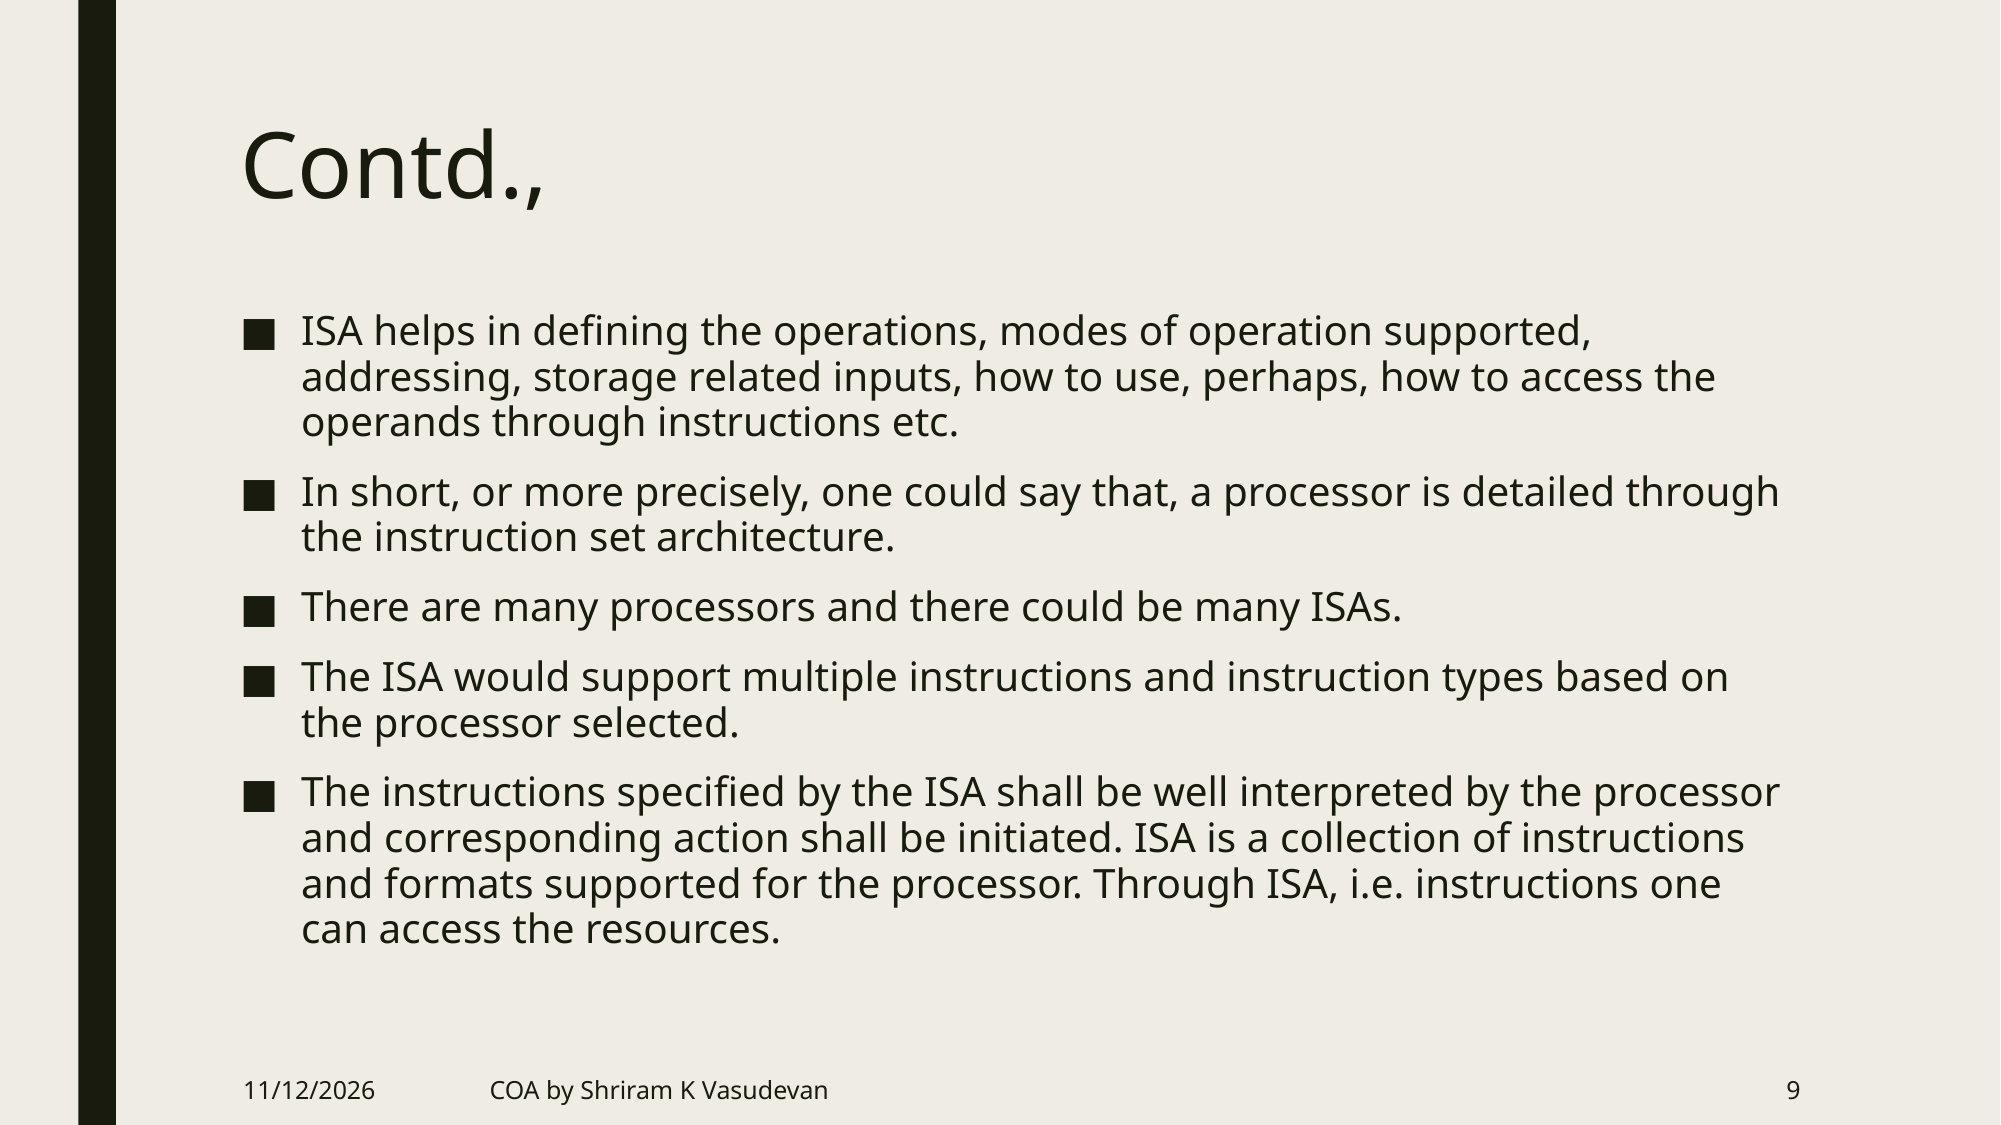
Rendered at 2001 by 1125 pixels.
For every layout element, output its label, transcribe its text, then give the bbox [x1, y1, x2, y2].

slide_number 9 [1553, 1058, 1816, 1125]
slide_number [228, 1058, 426, 1125]
title Contd., [225, 112, 1800, 301]
footer COA by Shriram K Vasudevan [474, 1058, 1505, 1125]
list ISA helps in defining the operations, modes of operation supported, addressing, storage related inputs, how to use, perhaps, how to access the operands through instructions etc. In short, or more precisely, one could say that, a processor is detailed through the instruction set architecture. There are many processors and there could be many ISAs. The ISA would support multiple instructions and instruction types based on the processor selected. The instructions specified by the ISA shall be well interpreted by the processor and corresponding action shall be initiated. ISA is a collection of instructions and formats supported for the processor. Through ISA, i.e. instructions one can access the resources. [225, 301, 1800, 963]
